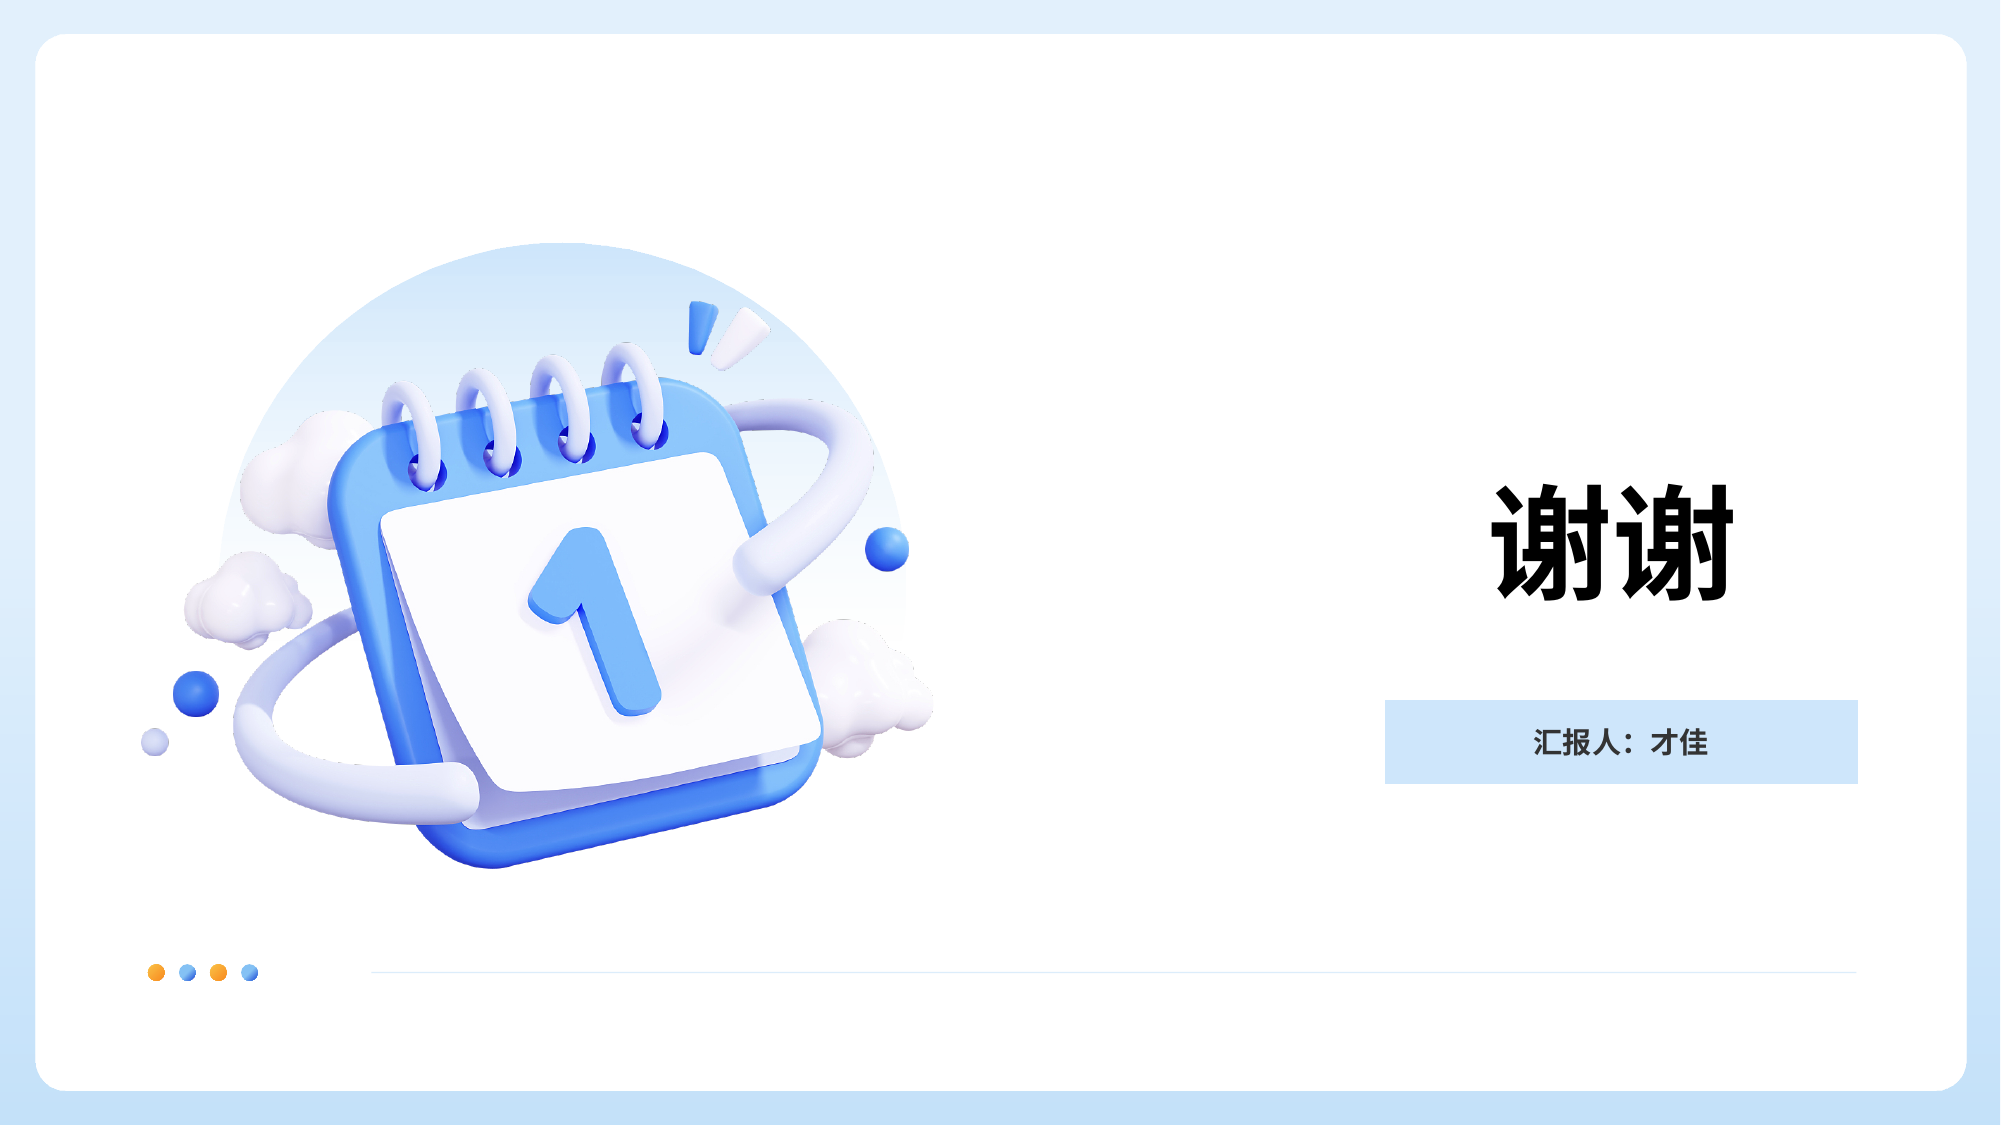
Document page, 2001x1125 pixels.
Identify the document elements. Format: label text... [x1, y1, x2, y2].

picture [118, 278, 972, 879]
list 汇报人：才佳 [1385, 700, 1858, 784]
title 谢谢 [1086, 314, 1738, 616]
